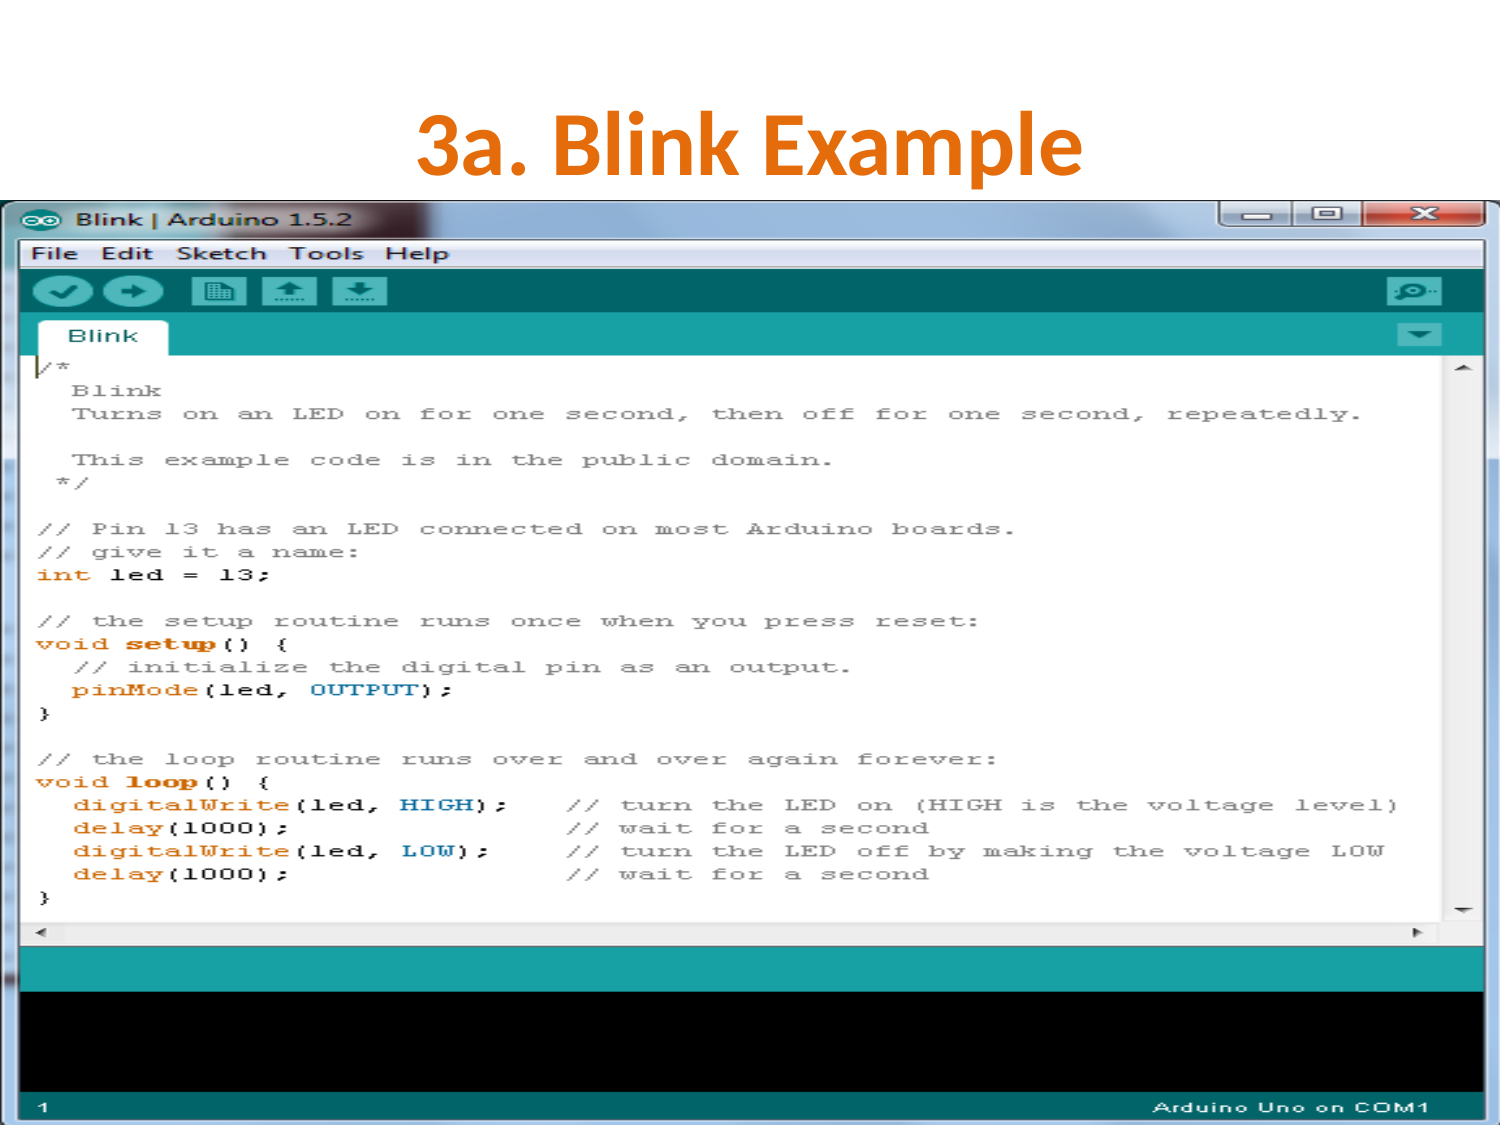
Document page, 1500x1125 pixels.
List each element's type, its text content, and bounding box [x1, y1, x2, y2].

title 3a. Blink Example [75, 45, 1425, 199]
picture [0, 200, 1500, 1125]
